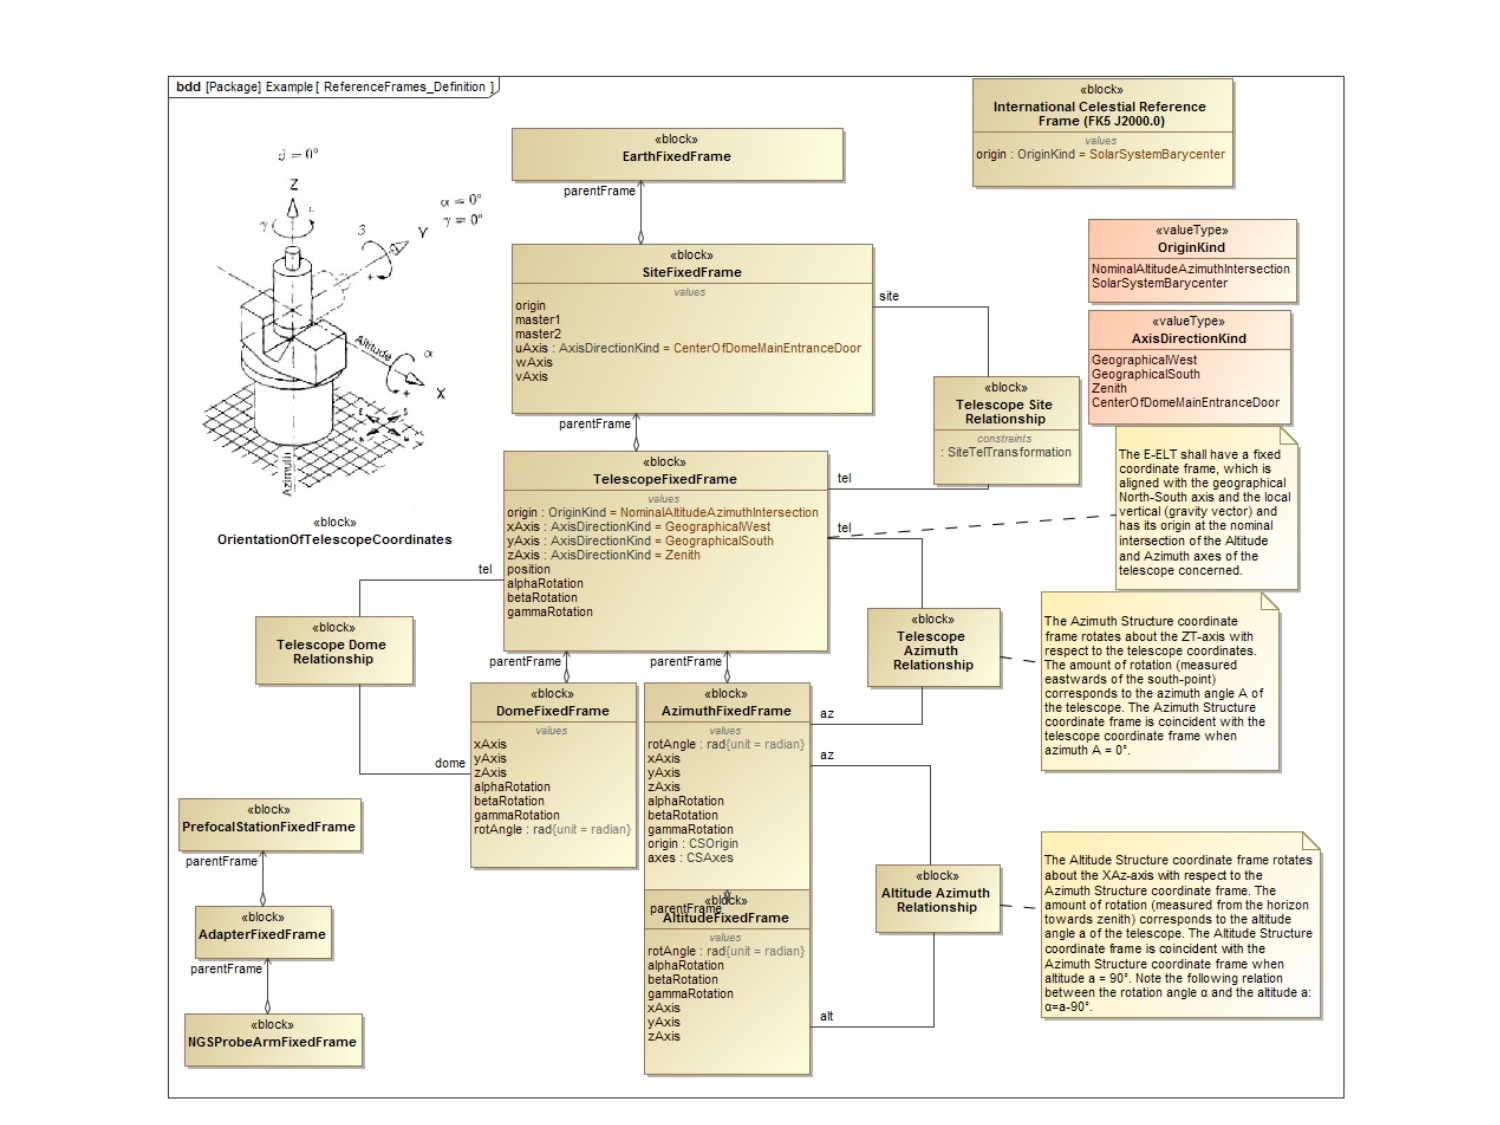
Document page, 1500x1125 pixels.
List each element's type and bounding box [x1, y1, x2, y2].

picture [162, 70, 1373, 1125]
